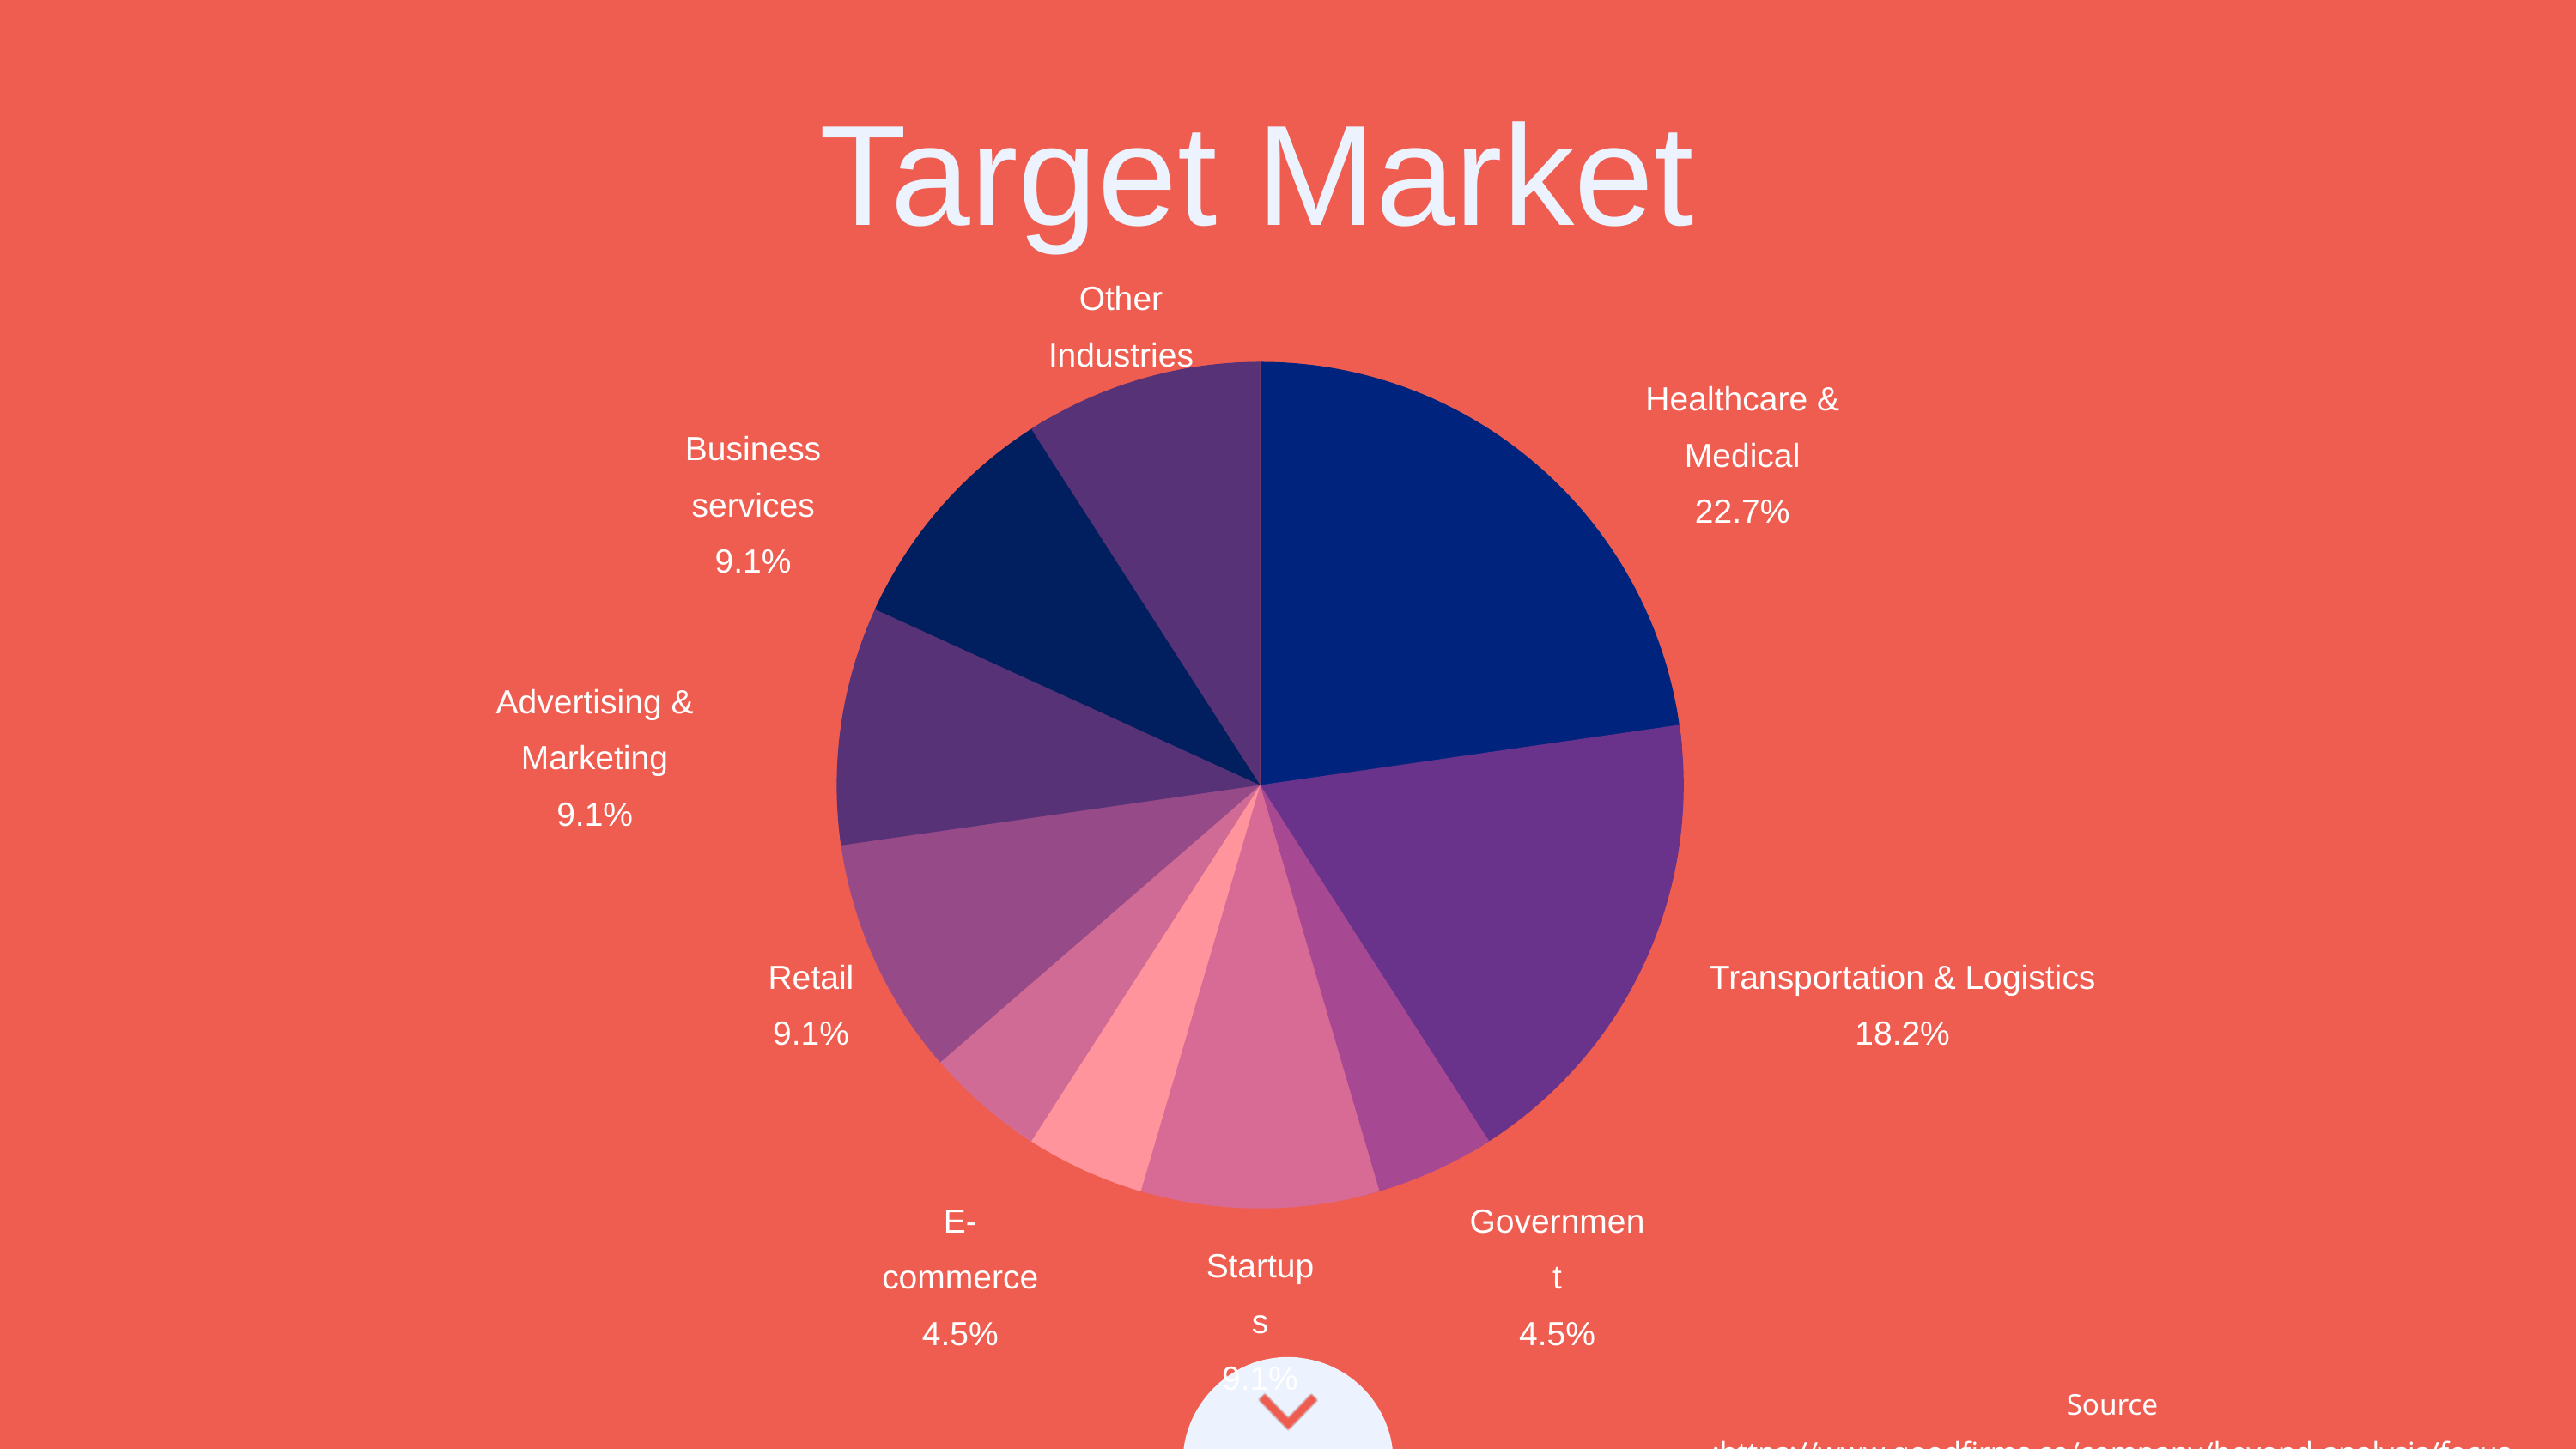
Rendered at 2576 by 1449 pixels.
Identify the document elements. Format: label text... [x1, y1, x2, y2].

text_box Source :https://www.goodfirms.co/company/beyond-analysis/focus [1680, 1373, 2544, 1411]
picture [1258, 1380, 1318, 1443]
text_box Target Market [677, 37, 1837, 210]
text_box [1183, 1356, 1393, 1449]
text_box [417, 260, 2097, 1323]
